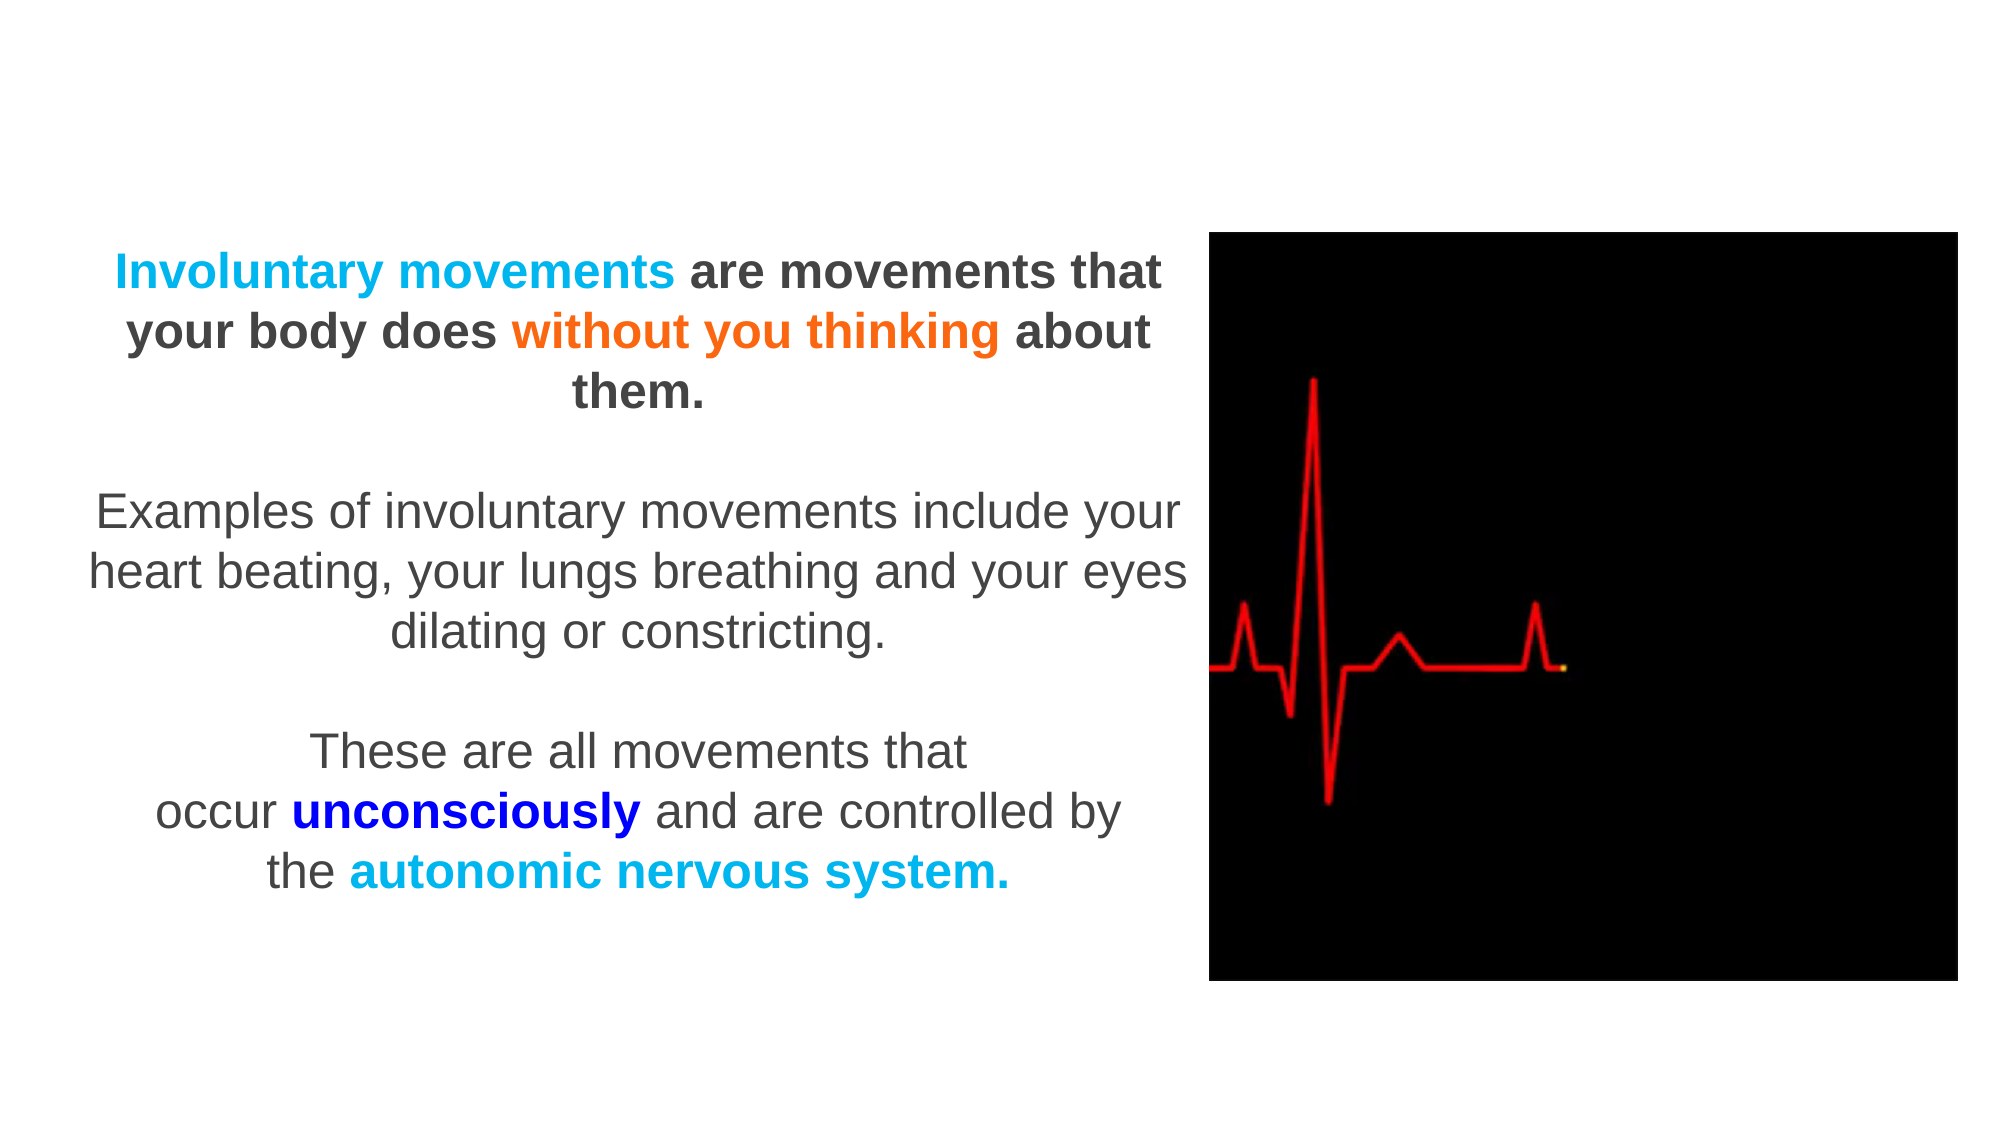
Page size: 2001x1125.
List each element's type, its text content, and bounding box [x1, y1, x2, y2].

text_box Involuntary movements are movements that your body does without you thinking about them. Examples of involuntary movements include your heart beating, your lungs breathing and your eyes dilating or constricting. These are all movements that occur unconsciously and are controlled by the autonomic nervous system. [68, 231, 1208, 907]
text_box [1208, 231, 1959, 982]
